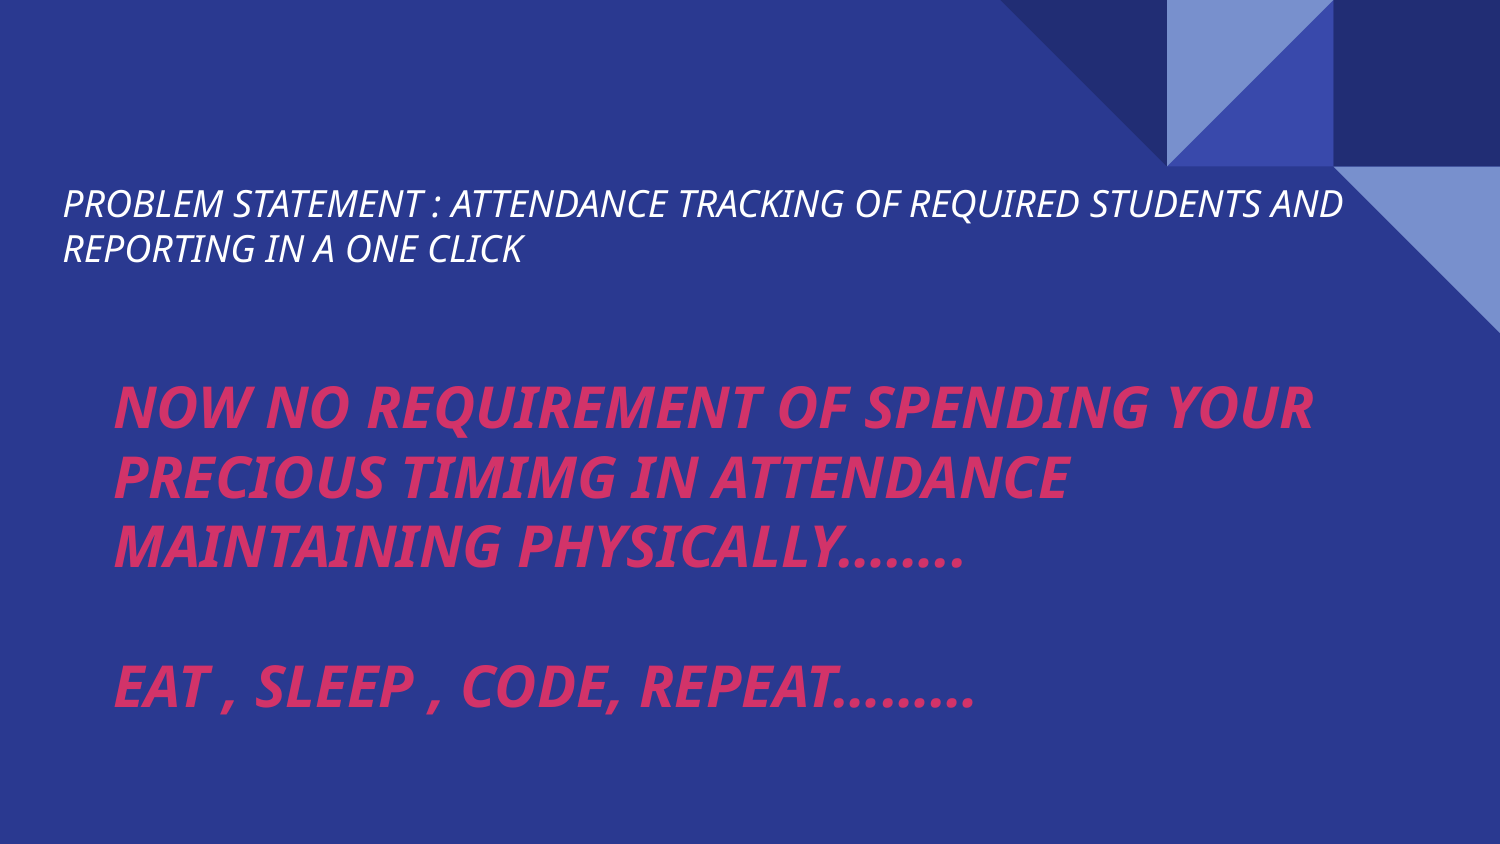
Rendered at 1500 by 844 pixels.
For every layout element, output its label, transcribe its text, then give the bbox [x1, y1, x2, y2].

subtitle NOW NO REQUIREMENT OF SPENDING YOUR PRECIOUS TIMIMG IN ATTENDANCE MAINTAINING PHYSICALLY…….. EAT , SLEEP , CODE, REPEAT……… [98, 355, 1447, 735]
title PROBLEM STATEMENT : ATTENDANCE TRACKING OF REQUIRED STUDENTS AND REPORTING IN A ONE CLICK [47, 92, 1397, 285]
